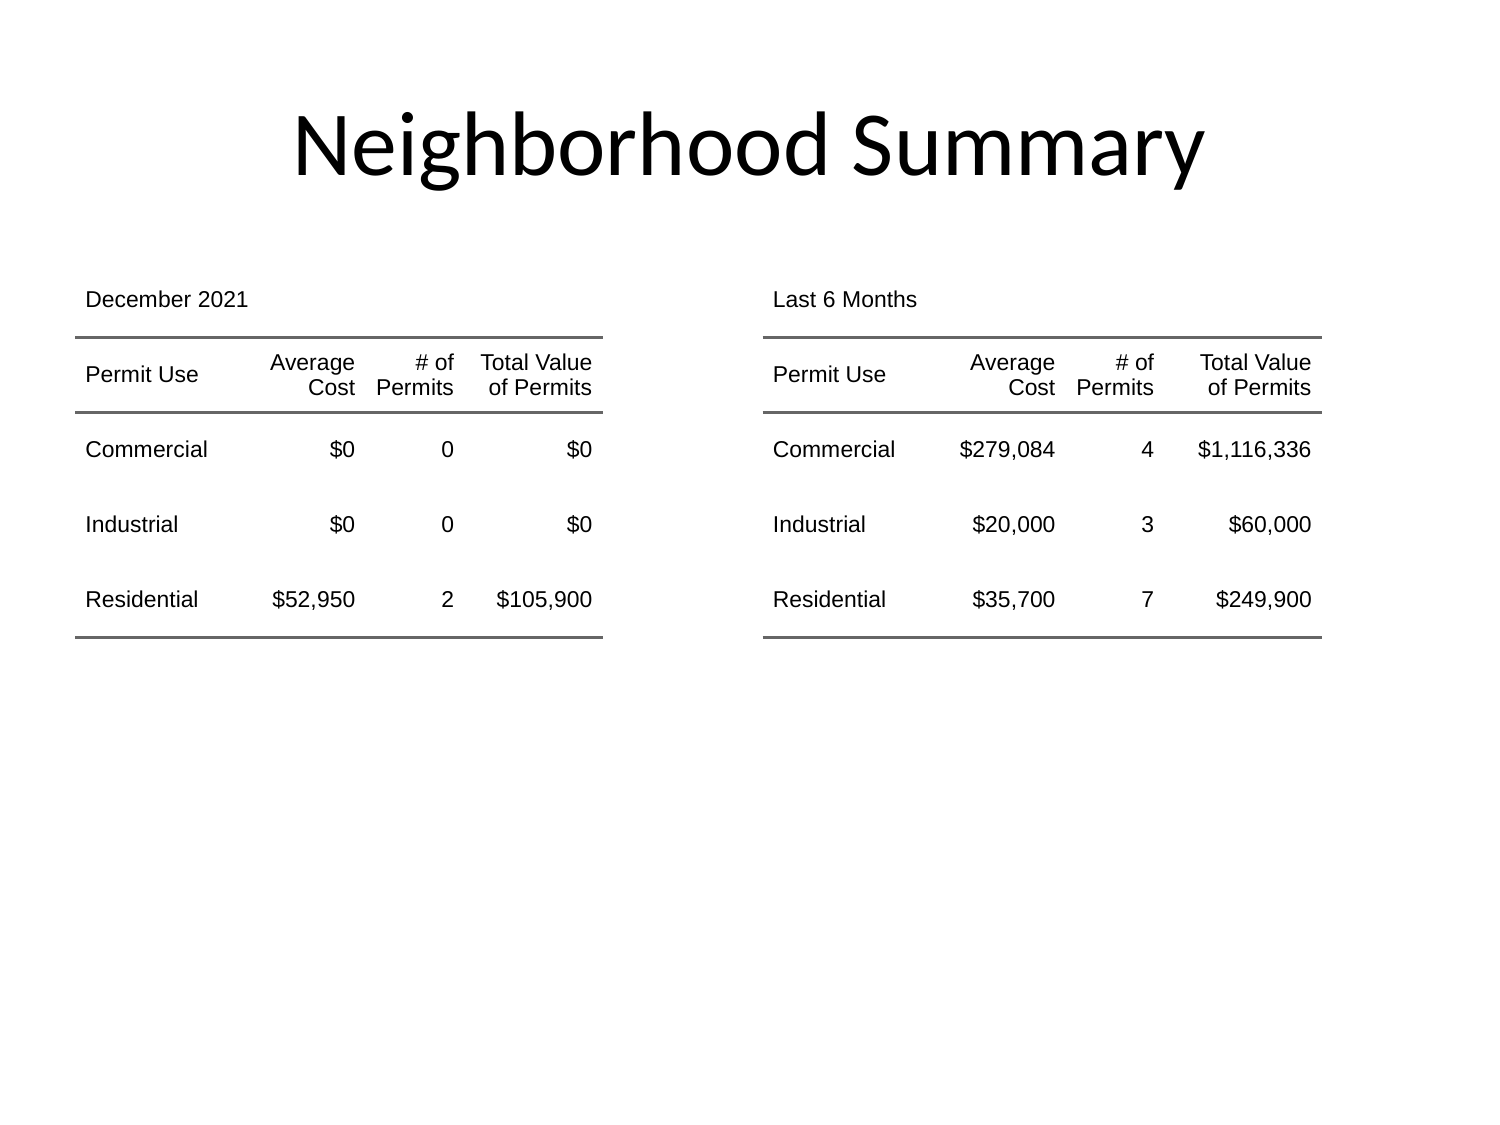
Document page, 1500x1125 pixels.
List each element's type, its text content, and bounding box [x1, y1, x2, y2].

table_cell $105,900 [464, 563, 603, 636]
table_cell Total Value of Permits [464, 339, 603, 411]
table_cell Permit Use [75, 339, 240, 411]
table_cell Residential [75, 563, 240, 636]
table_cell 7 [1066, 563, 1165, 636]
table_cell $0 [464, 488, 603, 563]
table_cell Commercial [75, 414, 240, 488]
table_cell Total Value of Permits [1165, 339, 1322, 411]
table_cell $0 [240, 488, 366, 563]
table_cell $52,950 [240, 563, 366, 636]
table_cell Permit Use [763, 339, 928, 411]
table_cell 2 [366, 563, 464, 636]
table_cell 0 [366, 488, 464, 563]
table_cell 3 [1066, 488, 1165, 563]
table_cell $0 [464, 414, 603, 488]
table_cell $35,700 [928, 563, 1066, 636]
table_cell Residential [763, 563, 928, 636]
table_cell $249,900 [1165, 563, 1322, 636]
table_cell $279,084 [928, 414, 1066, 488]
table_cell $20,000 [928, 488, 1066, 563]
table_cell $60,000 [1165, 488, 1322, 563]
table_cell Industrial [763, 488, 928, 563]
table_cell Average Cost [928, 339, 1066, 411]
table_cell Commercial [763, 414, 928, 488]
table_cell # of Permits [366, 339, 464, 411]
table_cell Average Cost [240, 339, 366, 411]
table_header December 2021 [75, 262, 603, 336]
table_cell 4 [1066, 414, 1165, 488]
table_header Last 6 Months [763, 262, 1322, 336]
title Neighborhood Summary [75, 45, 1425, 233]
table_cell 0 [366, 414, 464, 488]
table_cell Industrial [75, 488, 240, 563]
table_cell $0 [240, 414, 366, 488]
table_cell $1,116,336 [1165, 414, 1322, 488]
table_cell # of Permits [1066, 339, 1165, 411]
